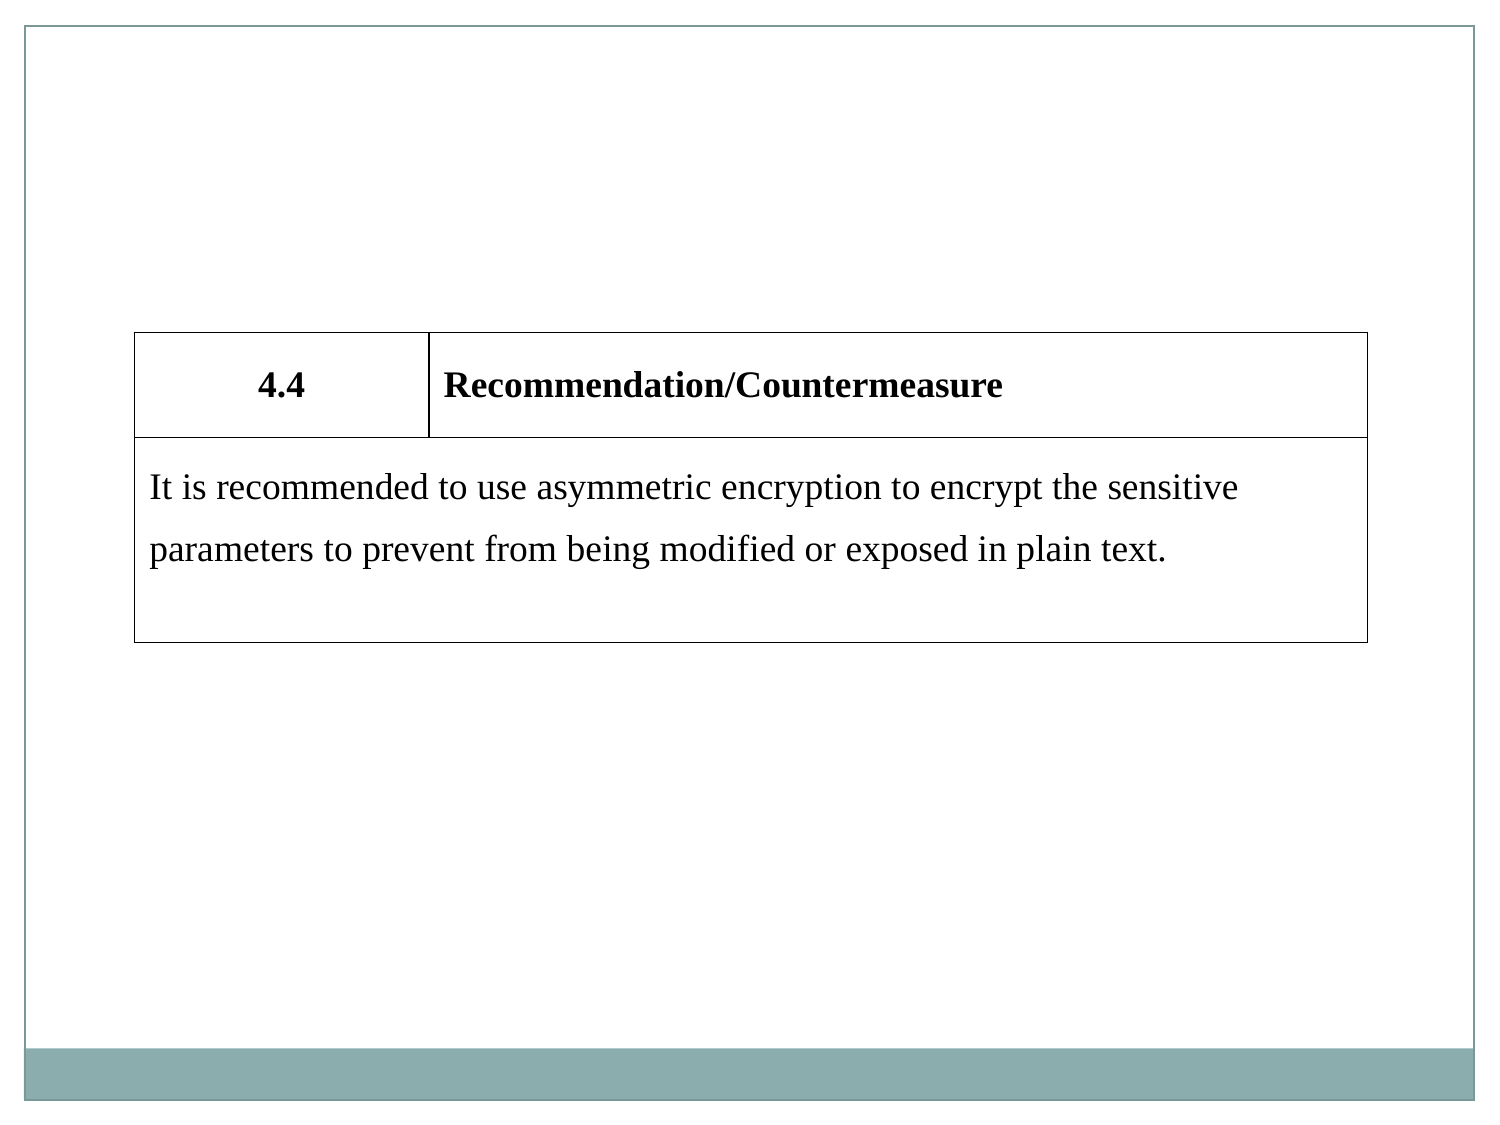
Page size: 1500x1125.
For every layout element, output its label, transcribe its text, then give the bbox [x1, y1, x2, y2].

table_cell It is recommended to use asymmetric encryption to encrypt the sensitive parameters to prevent from being modified or exposed in plain text. [135, 438, 1367, 642]
table_header Recommendation/Countermeasure [430, 333, 1367, 437]
table_header 4.4 [135, 333, 428, 437]
